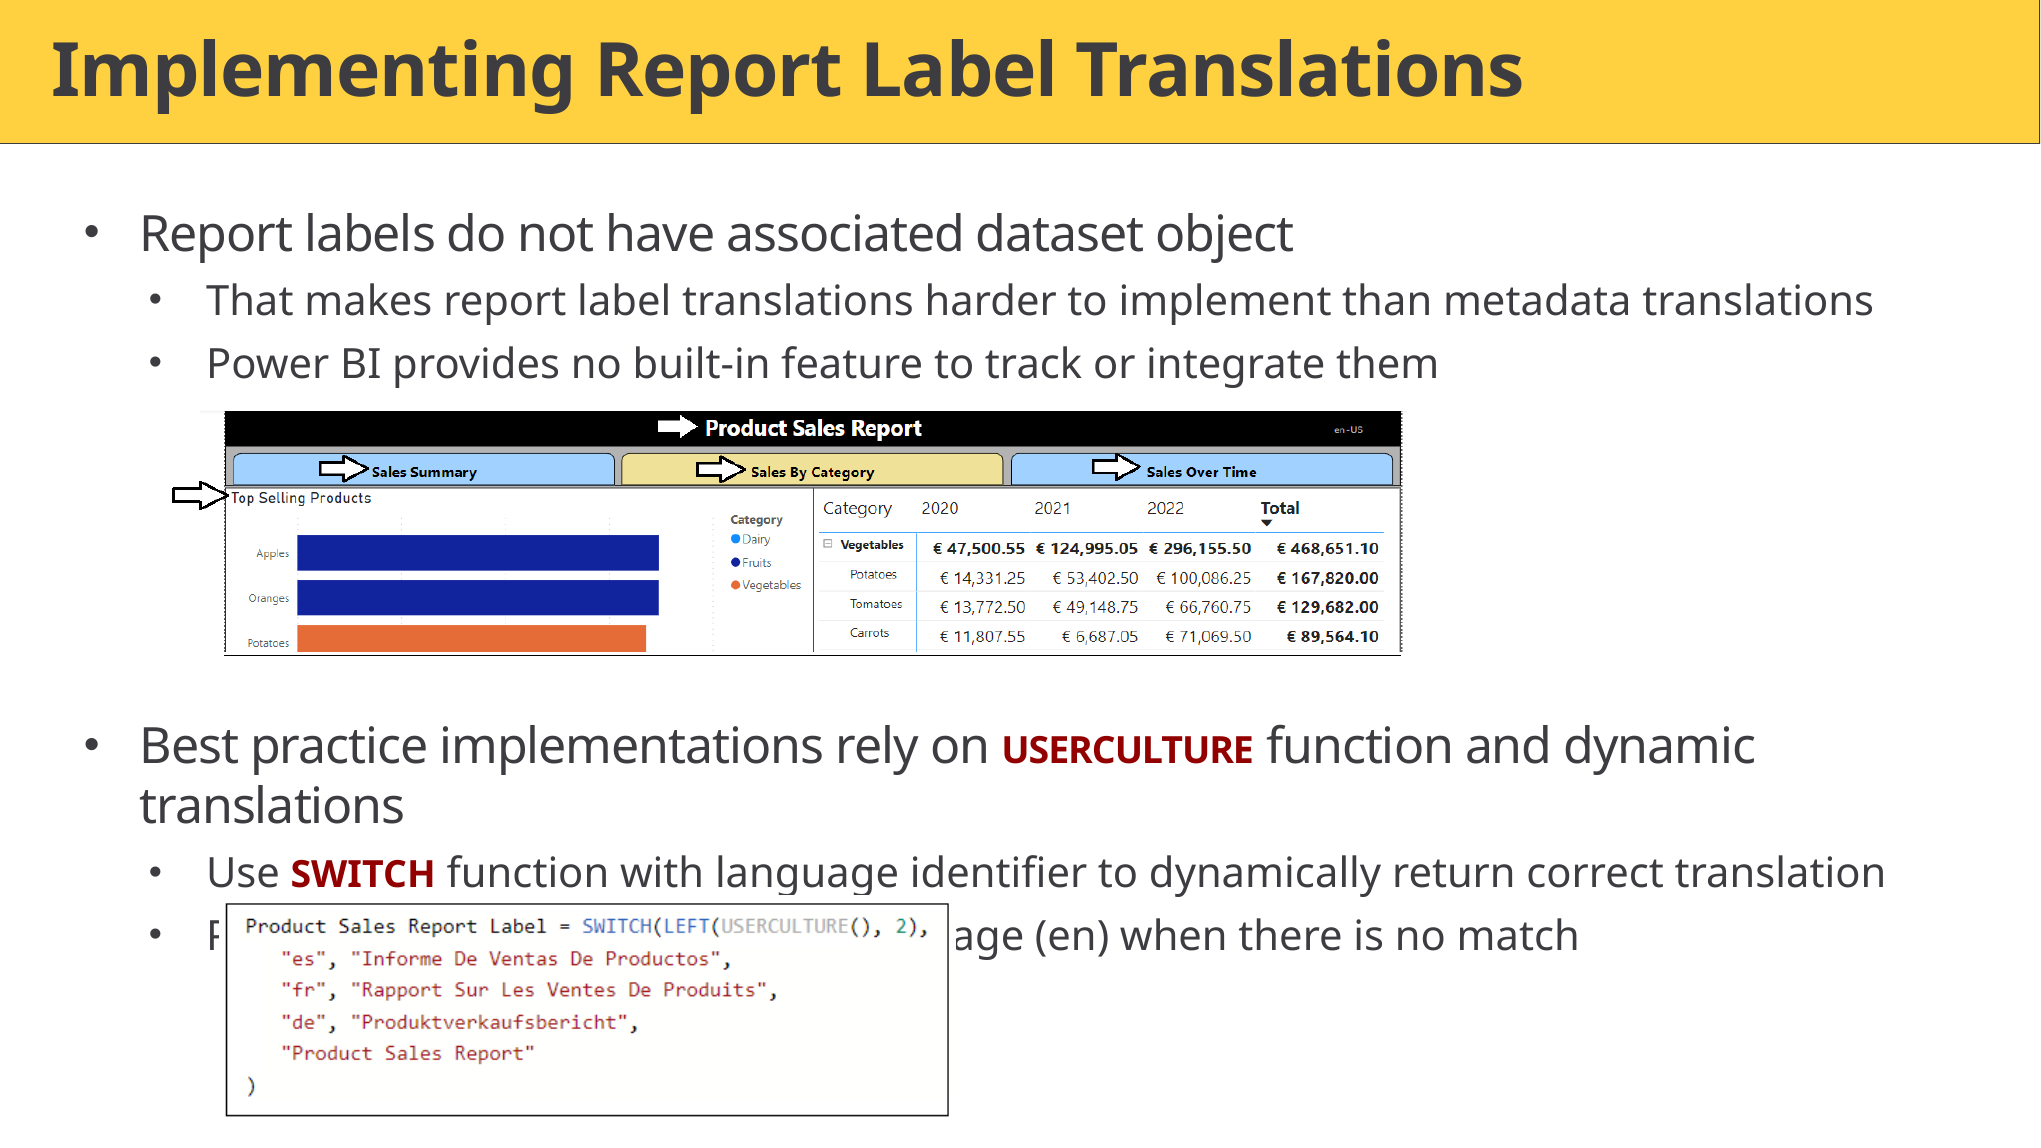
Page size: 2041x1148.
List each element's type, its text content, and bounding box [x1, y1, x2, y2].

picture [219, 895, 956, 1125]
title Implementing Report Label Translations [51, 31, 1988, 113]
list Report labels do not have associated dataset object That makes report label translations harder to implement than metadata translations Power BI provides no built-in feature to track or integrate them Best practice implementations rely on USERCULTURE function and dynamic translations Use SWITCH function with language identifier to dynamically return correct translation Pattern falls back on the default language (en) when there is no match [83, 201, 1988, 968]
picture [172, 402, 1420, 667]
